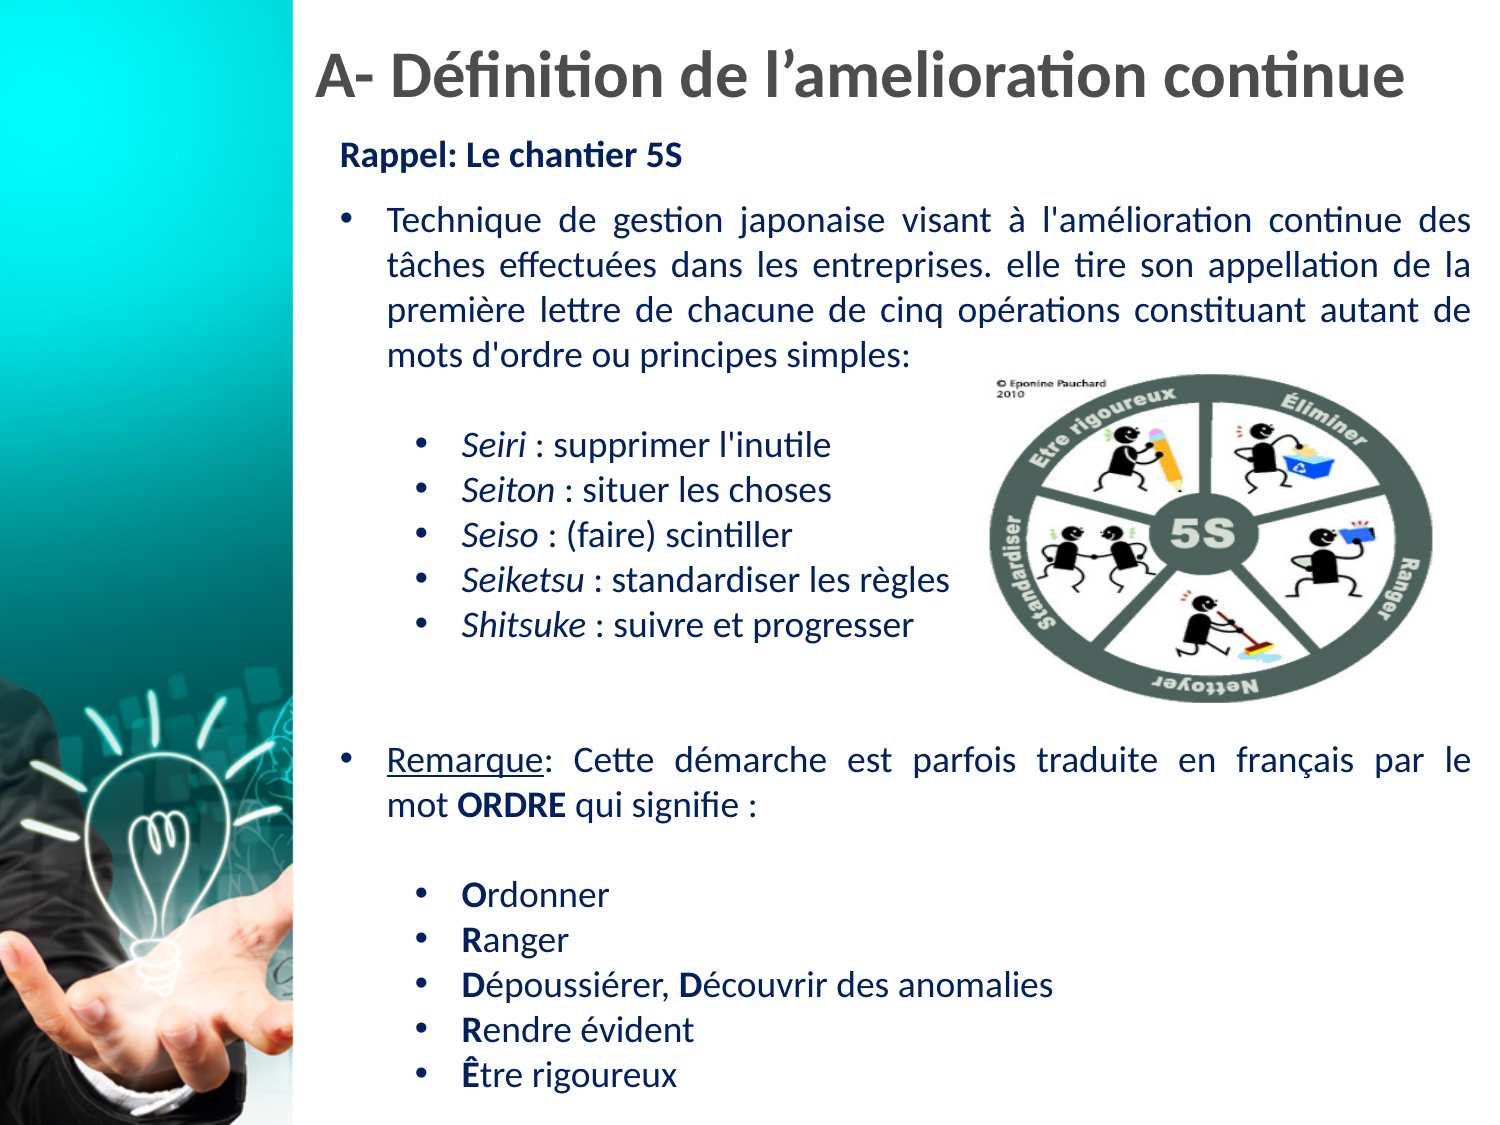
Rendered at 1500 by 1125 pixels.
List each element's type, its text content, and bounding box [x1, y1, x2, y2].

picture [0, 0, 1500, 1125]
text_box Technique de gestion japonaise visant à l'amélioration continue des tâches effectuées dans les entreprises. elle tire son appellation de la première lettre de chacune de cinq opérations constituant autant de mots d'ordre ou principes simples: Seiri : supprimer l'inutile Seiton : situer les choses Seiso : (faire) scintiller Seiketsu : standardiser les règles Shitsuke : suivre et progresser Remarque: Cette démarche est parfois traduite en français par le mot ORDRE qui signifie : Ordonner Ranger Dépoussiérer, Découvrir des anomalies Rendre évident Être rigoureux [324, 187, 1488, 1103]
text_box Rappel: Le chantier 5S [324, 87, 1488, 187]
title A- Définition de l’amelioration continue [300, 12, 1488, 130]
